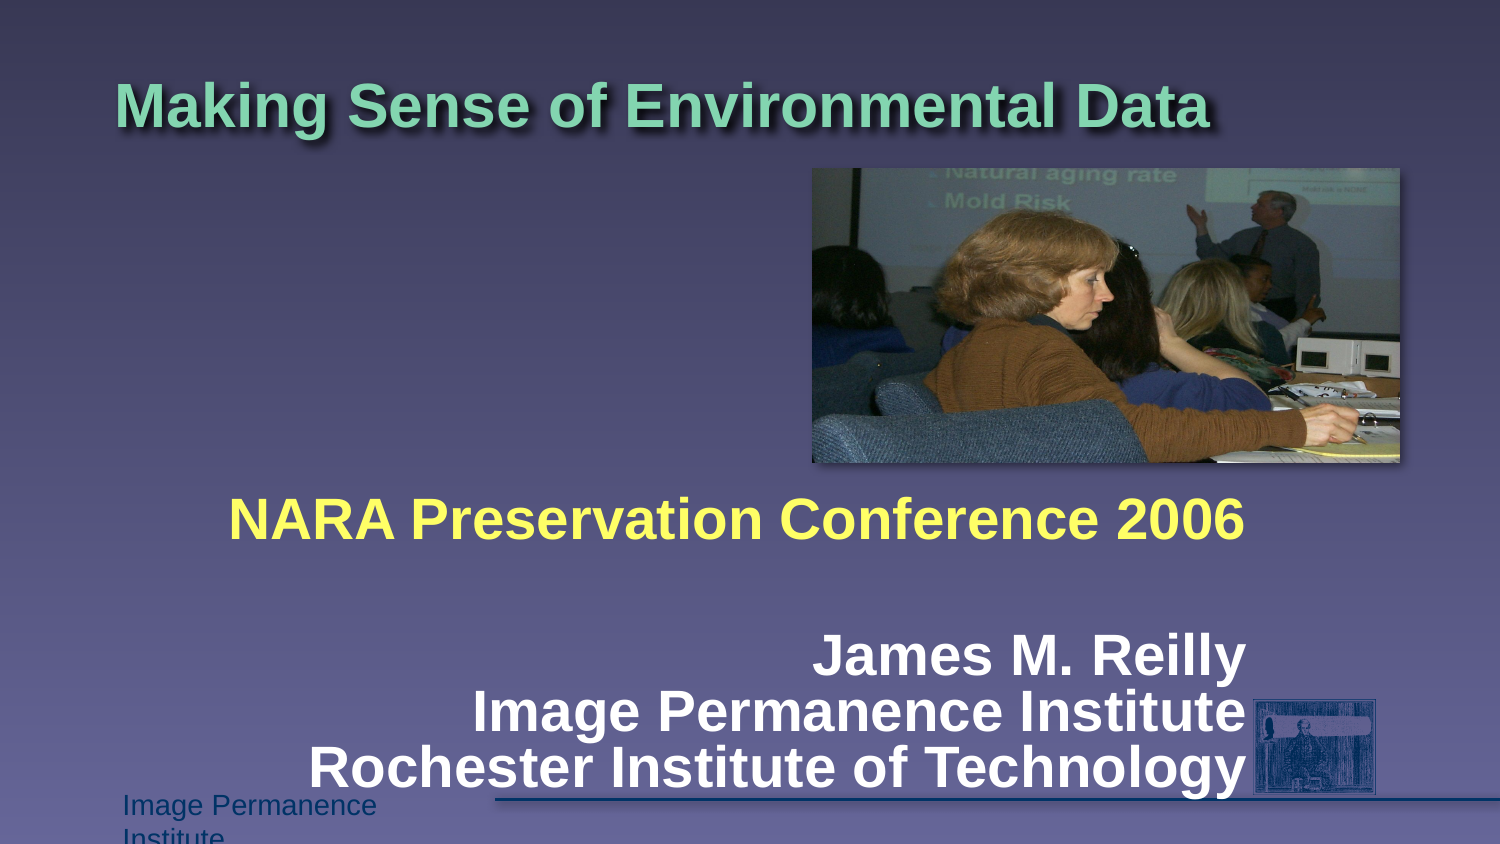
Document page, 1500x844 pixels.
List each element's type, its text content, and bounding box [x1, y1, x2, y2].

picture [1253, 699, 1376, 795]
text_box NARA Preservation Conference 2006 James M. Reilly Image Permanence Institute Rochester Institute of Technology [49, 487, 1263, 647]
title Making Sense of Environmental Data [99, 65, 1413, 207]
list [812, 168, 1401, 463]
